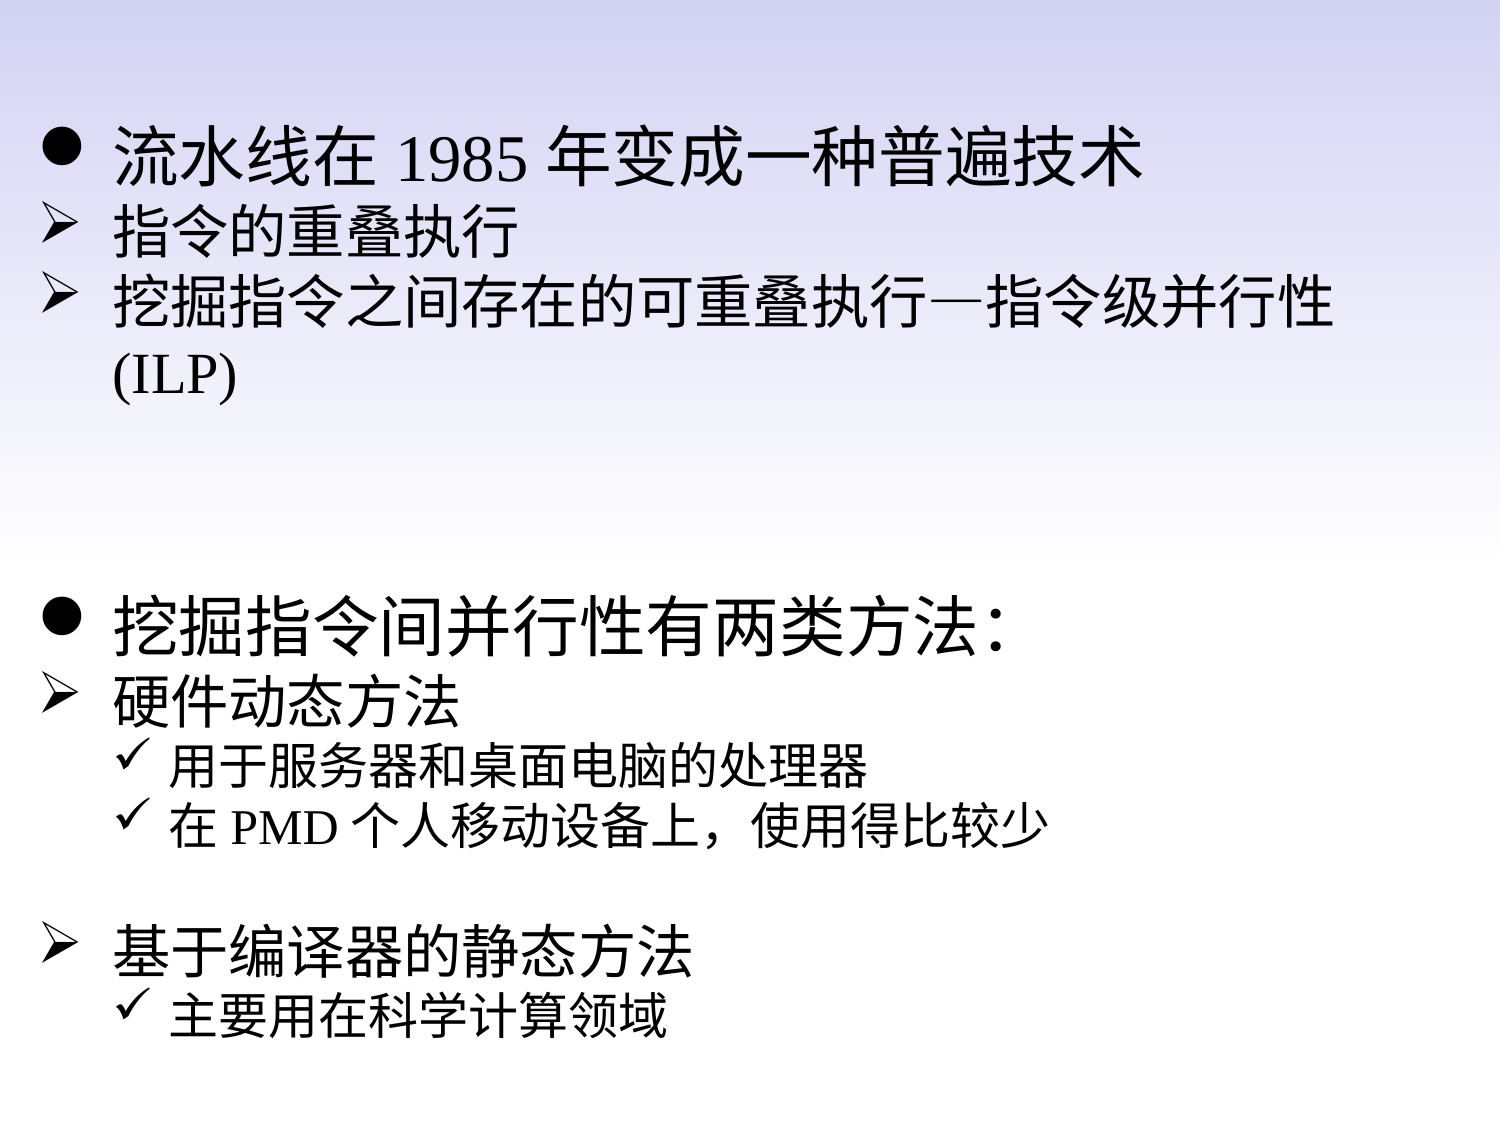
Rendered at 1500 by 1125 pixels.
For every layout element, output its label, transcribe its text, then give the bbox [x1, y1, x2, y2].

text_box 流水线在1985年变成一种普遍技术 指令的重叠执行 挖掘指令之间存在的可重叠执行—指令级并行性(ILP) 挖掘指令间并行性有两类方法： 硬件动态方法 用于服务器和桌面电脑的处理器 在PMD个人移动设备上，使用得比较少 基于编译器的静态方法 主要用在科学计算领域 [22, 107, 1476, 1053]
